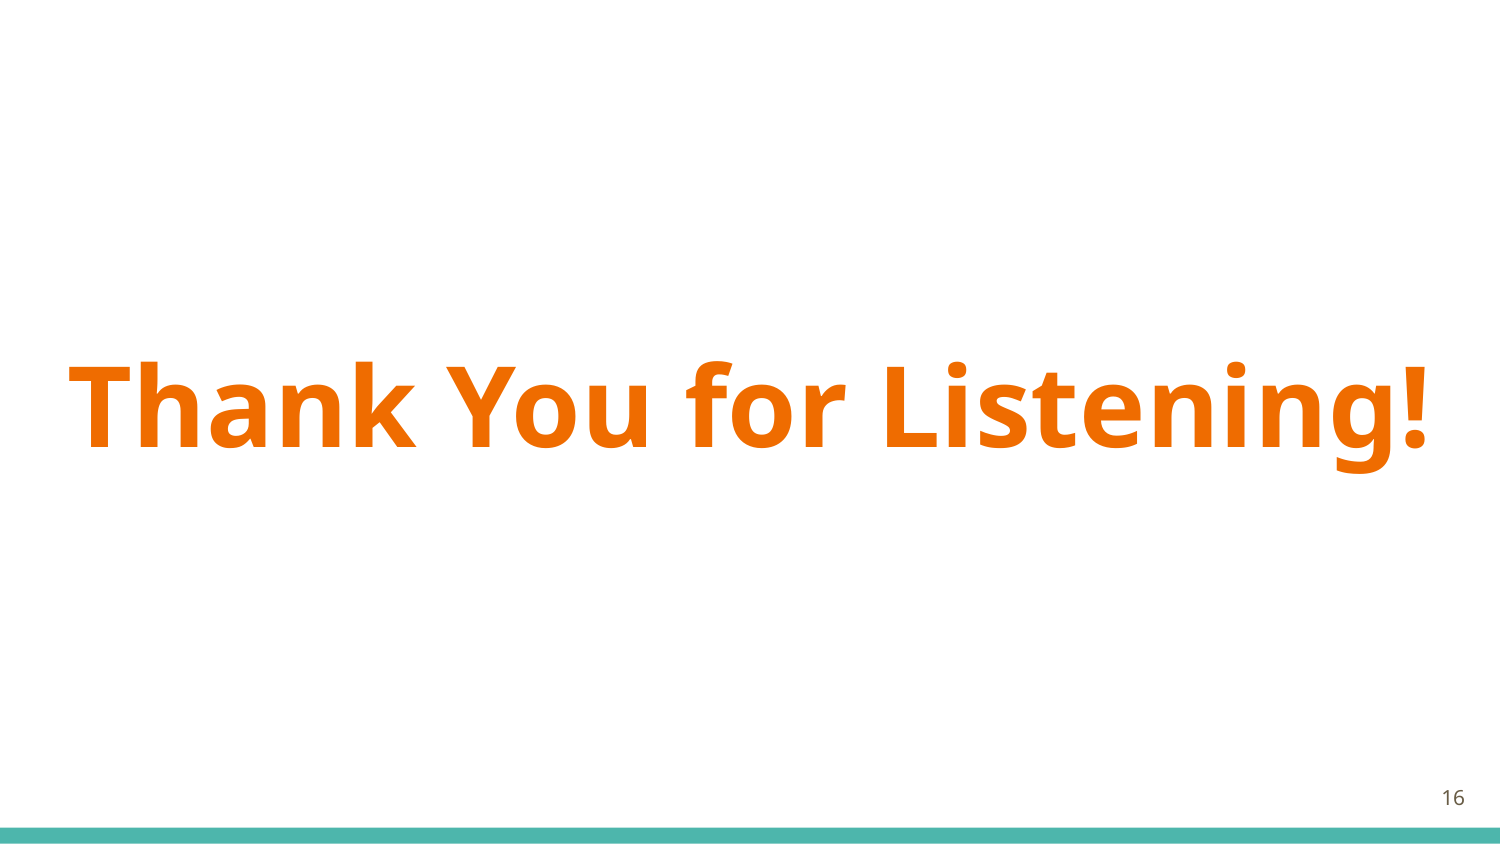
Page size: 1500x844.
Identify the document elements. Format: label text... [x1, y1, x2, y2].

slide_number ‹#› [1389, 764, 1480, 830]
title Thank You for Listening! [37, 312, 1463, 532]
